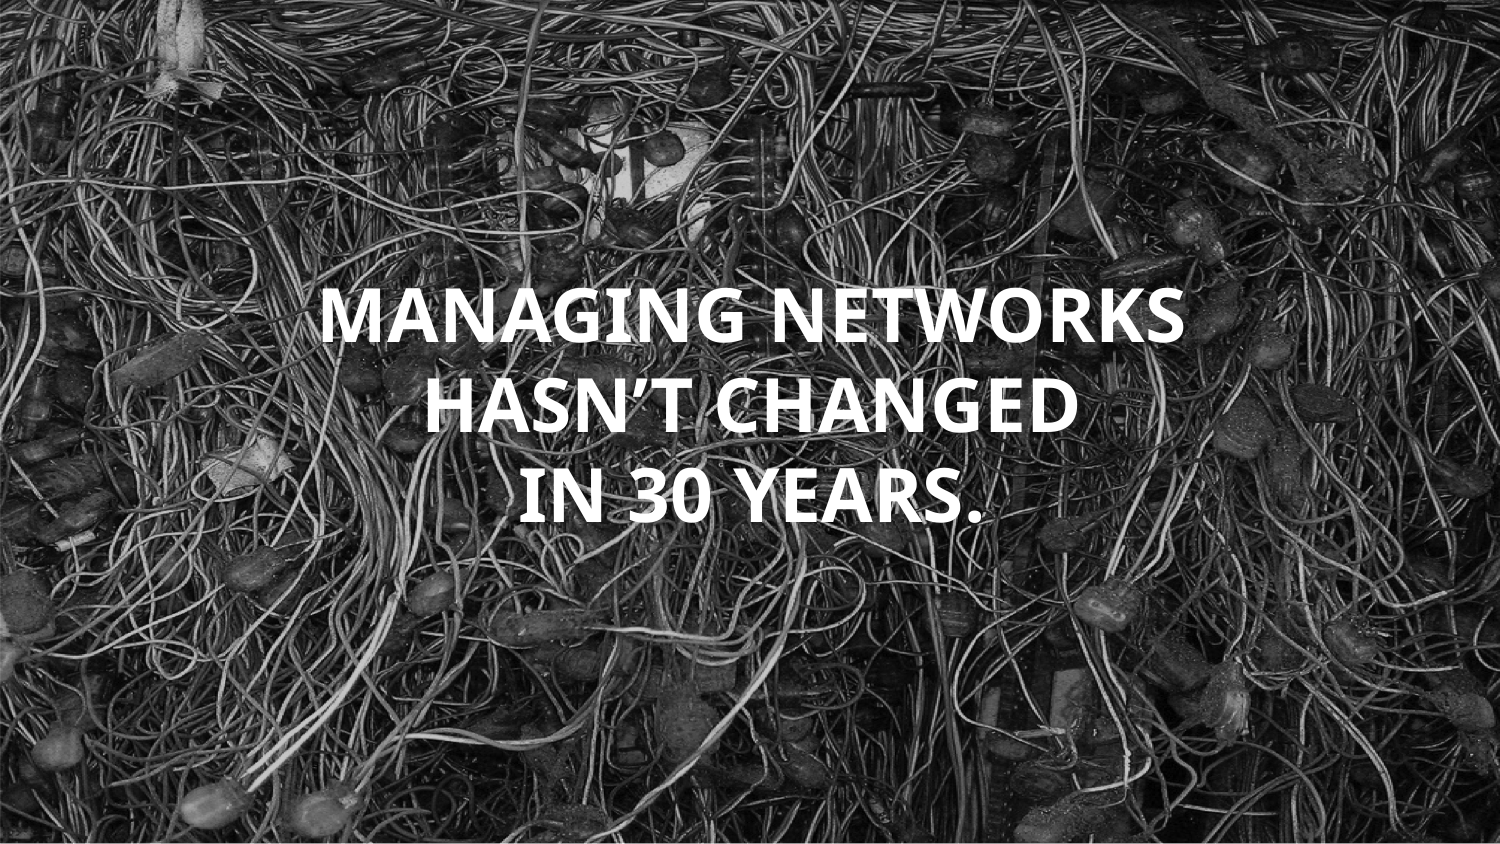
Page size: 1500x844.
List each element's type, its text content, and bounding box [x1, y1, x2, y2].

text_box MANAGING NETWORKS HASN’T CHANGED IN 30 YEARS. [0, 259, 1500, 571]
picture [0, 571, 1500, 844]
picture [0, 0, 1500, 259]
